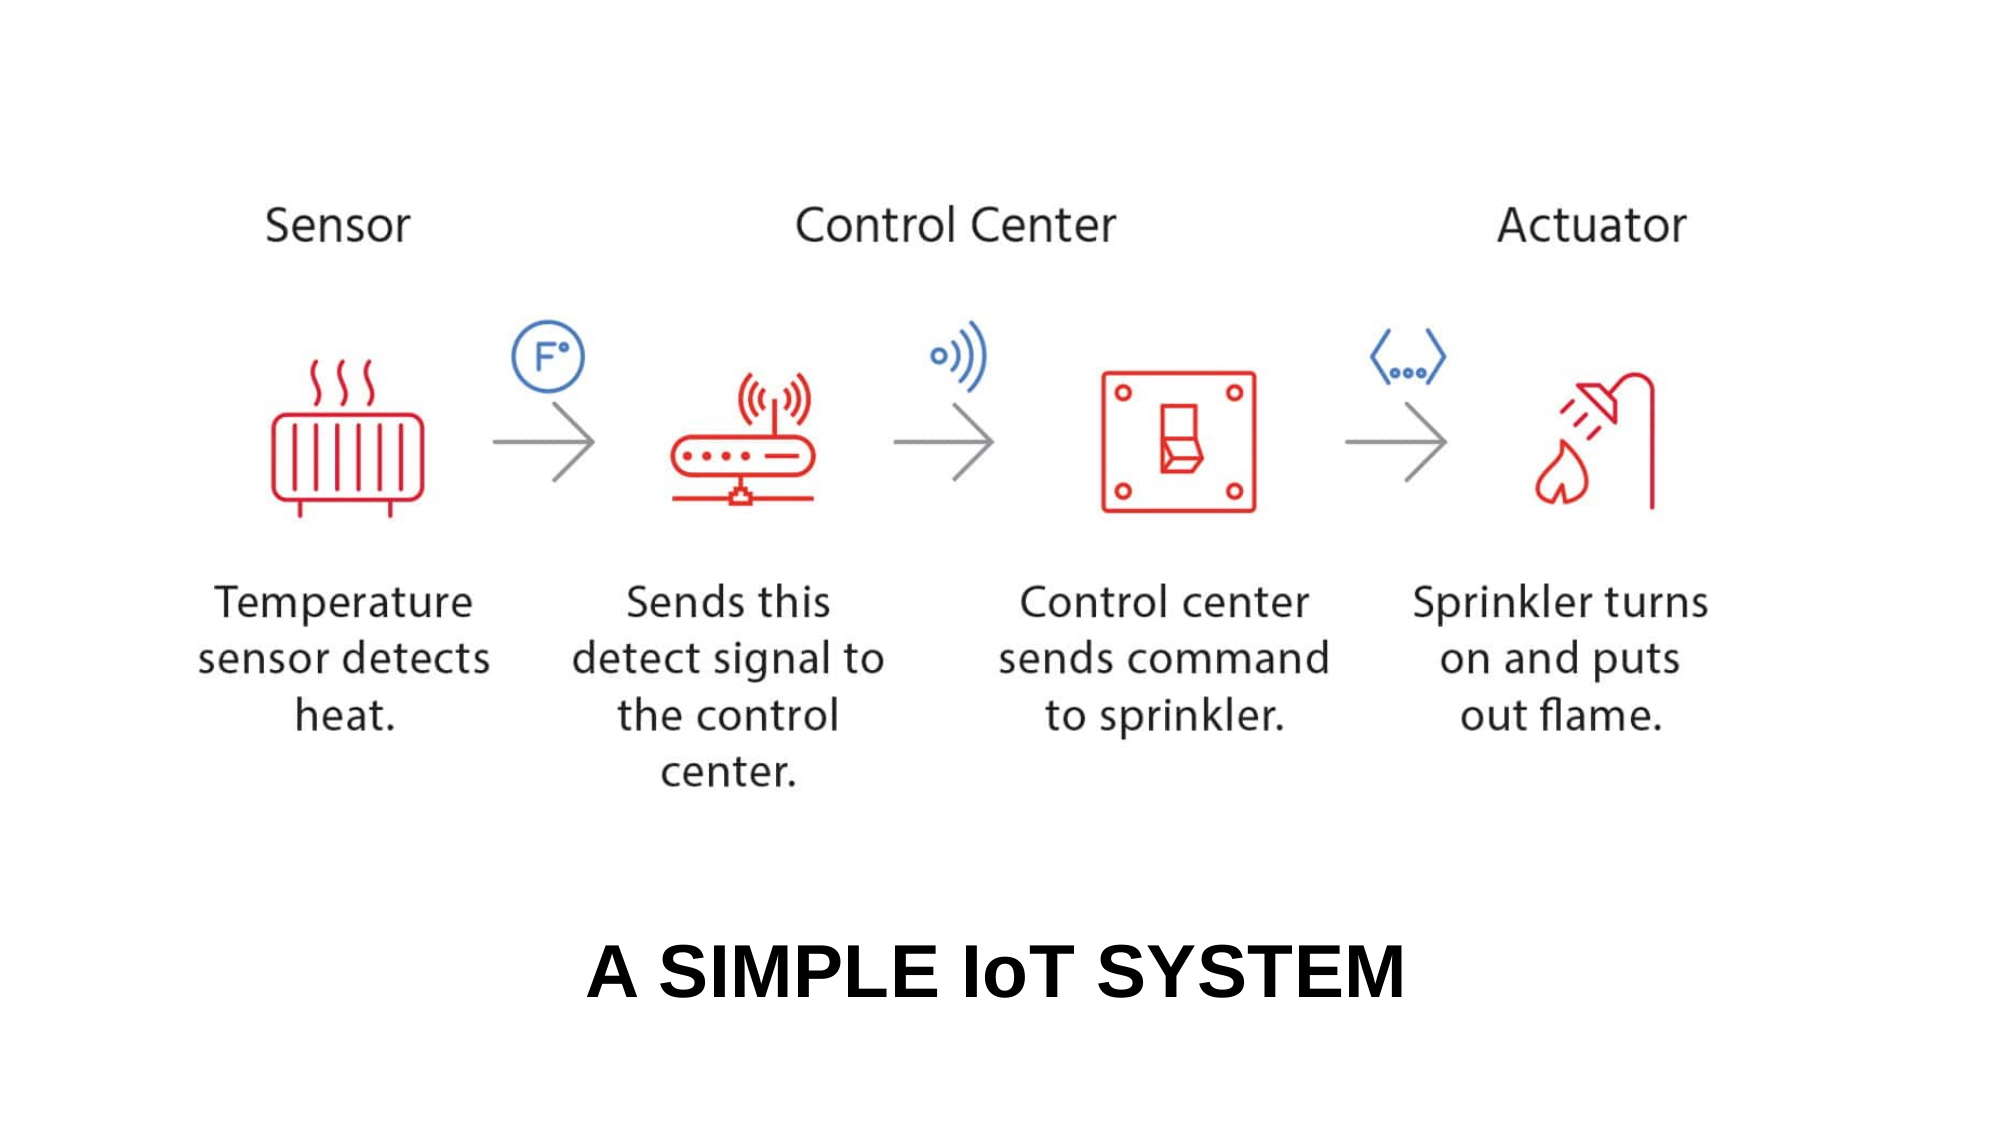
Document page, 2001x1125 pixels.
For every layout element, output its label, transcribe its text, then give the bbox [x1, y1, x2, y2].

text_box A SIMPLE IoT SYSTEM [568, 915, 1446, 1021]
picture [145, 177, 1766, 823]
